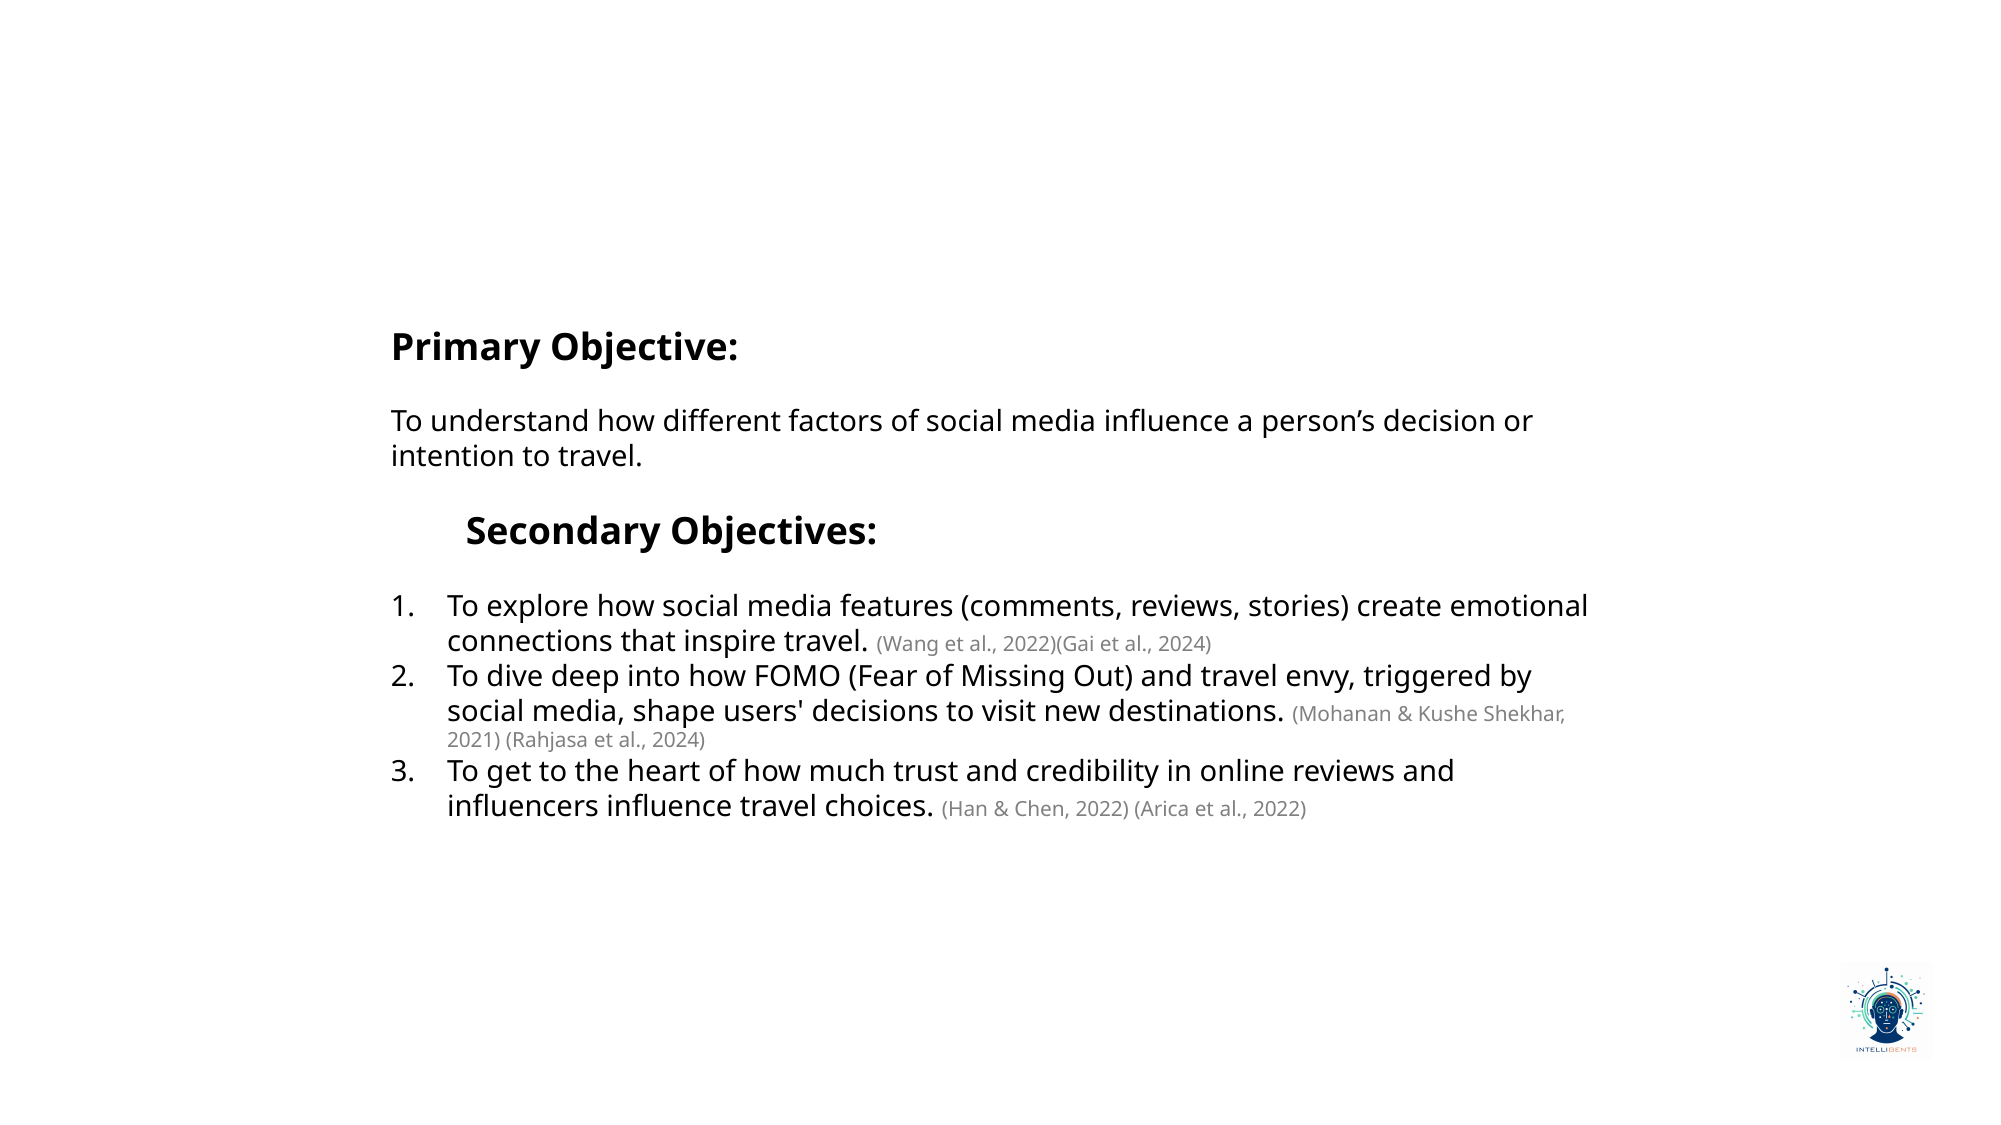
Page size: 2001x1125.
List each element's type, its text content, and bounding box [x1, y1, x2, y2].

picture [1840, 962, 1934, 1060]
text_box Primary Objective: To understand how different factors of social media influence a person’s decision or intention to travel. Secondary Objectives: To explore how social media features (comments, reviews, stories) create emotional connections that inspire travel. (Wang et al., 2022)​(Gai et al., 2024) To dive deep into how FOMO (Fear of Missing Out) and travel envy, triggered by social media, shape users' decisions to visit new destinations. (Mohanan & Kushe Shekhar, 2021) (Rahjasa et al., 2024) To get to the heart of how much trust and credibility in online reviews and influencers influence travel choices. (Han & Chen, 2022) (Arica et al., 2022) [376, 315, 1624, 830]
